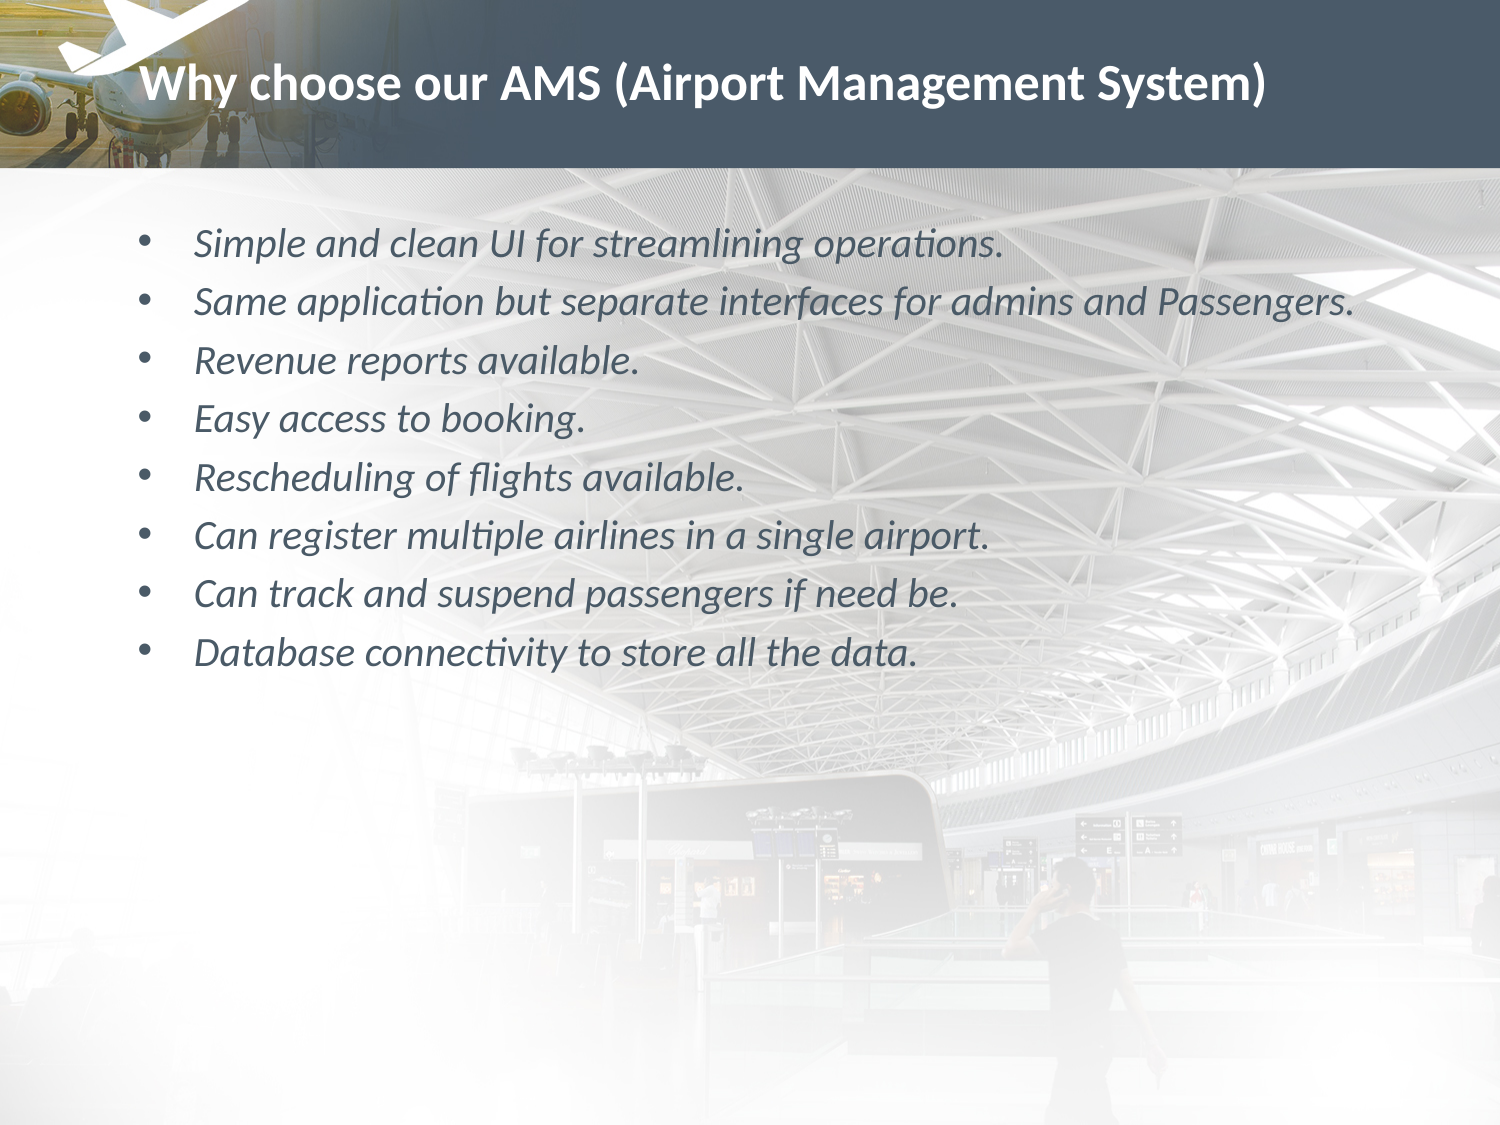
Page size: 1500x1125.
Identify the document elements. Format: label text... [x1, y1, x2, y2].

title Why choose our AMS (Airport Management System) [123, 14, 1376, 145]
list Simple and clean UI for streamlining operations. Same application but separate interfaces for admins and Passengers. Revenue reports available. Easy access to booking. Rescheduling of flights available. Can register multiple airlines in a single airport. Can track and suspend passengers if need be. Database connectivity to store all the data. [122, 208, 1378, 1047]
picture [0, 0, 1500, 1125]
